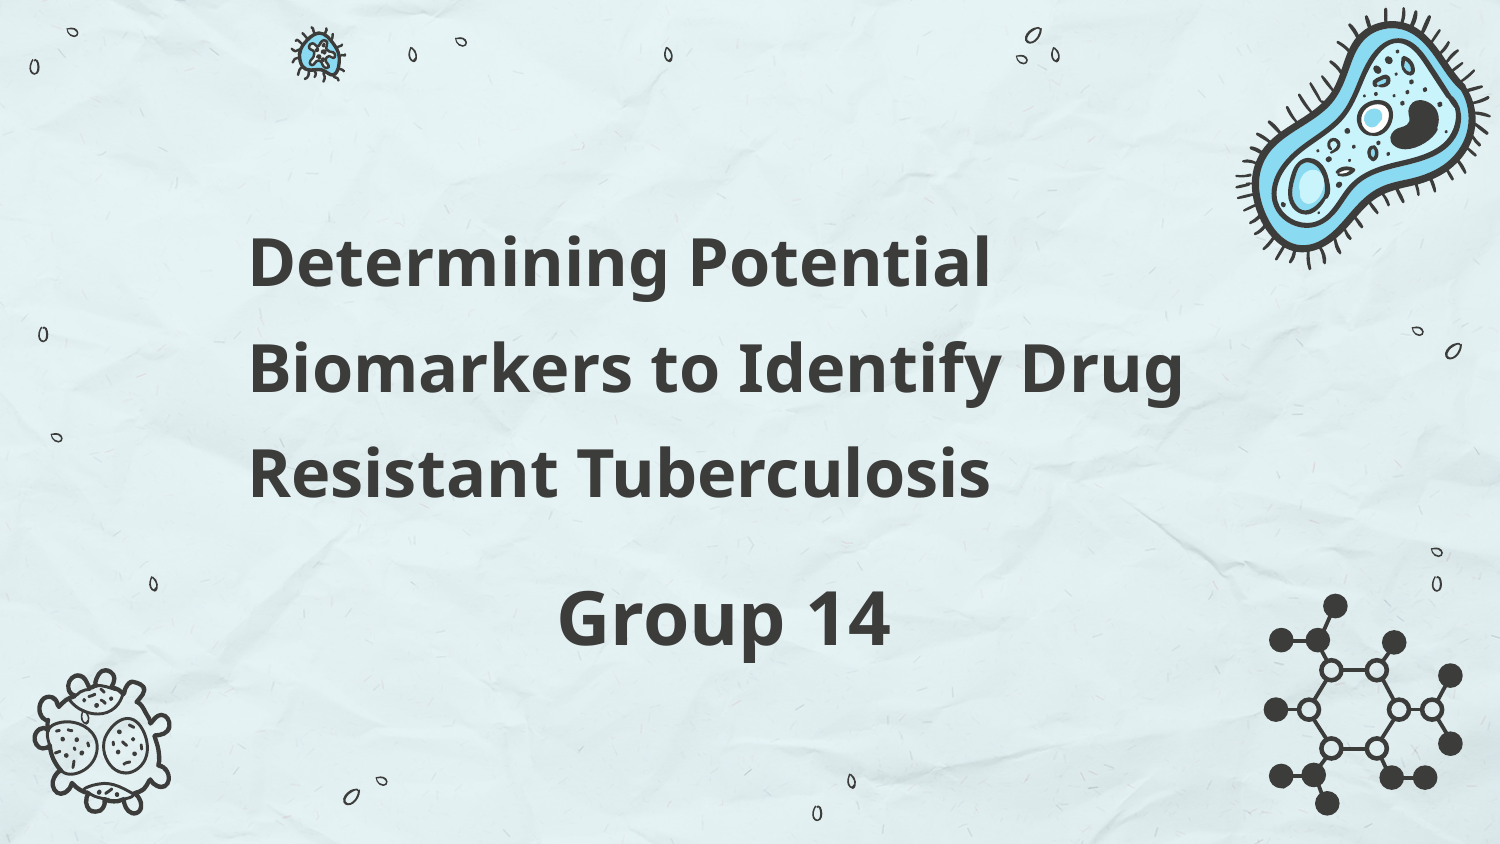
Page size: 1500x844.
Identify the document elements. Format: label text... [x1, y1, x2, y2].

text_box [290, 26, 346, 83]
text_box Group 14 [272, 555, 1176, 676]
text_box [1234, 6, 1492, 271]
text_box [1264, 594, 1463, 816]
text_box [31, 668, 173, 816]
title Determining Potential Biomarkers to Identify Drug Resistant Tuberculosis [232, 146, 1273, 527]
